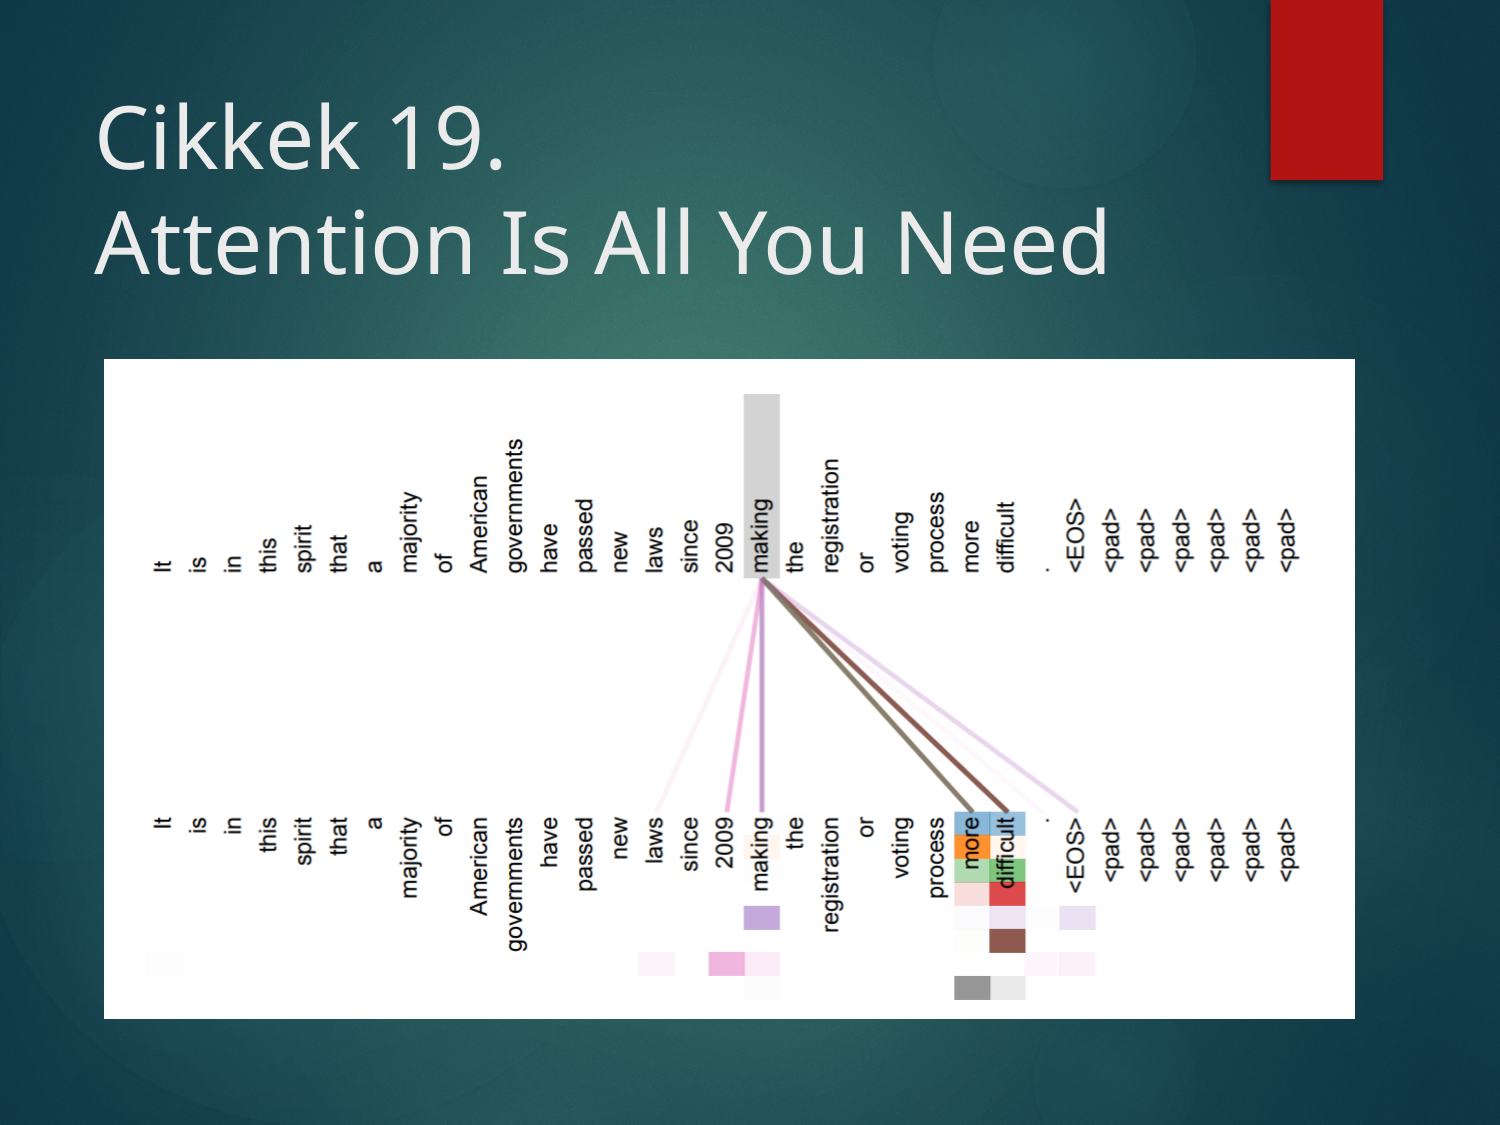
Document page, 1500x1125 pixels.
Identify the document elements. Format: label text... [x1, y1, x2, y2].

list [104, 358, 1355, 1020]
title Cikkek 19. Attention Is All You Need [79, 74, 1237, 304]
